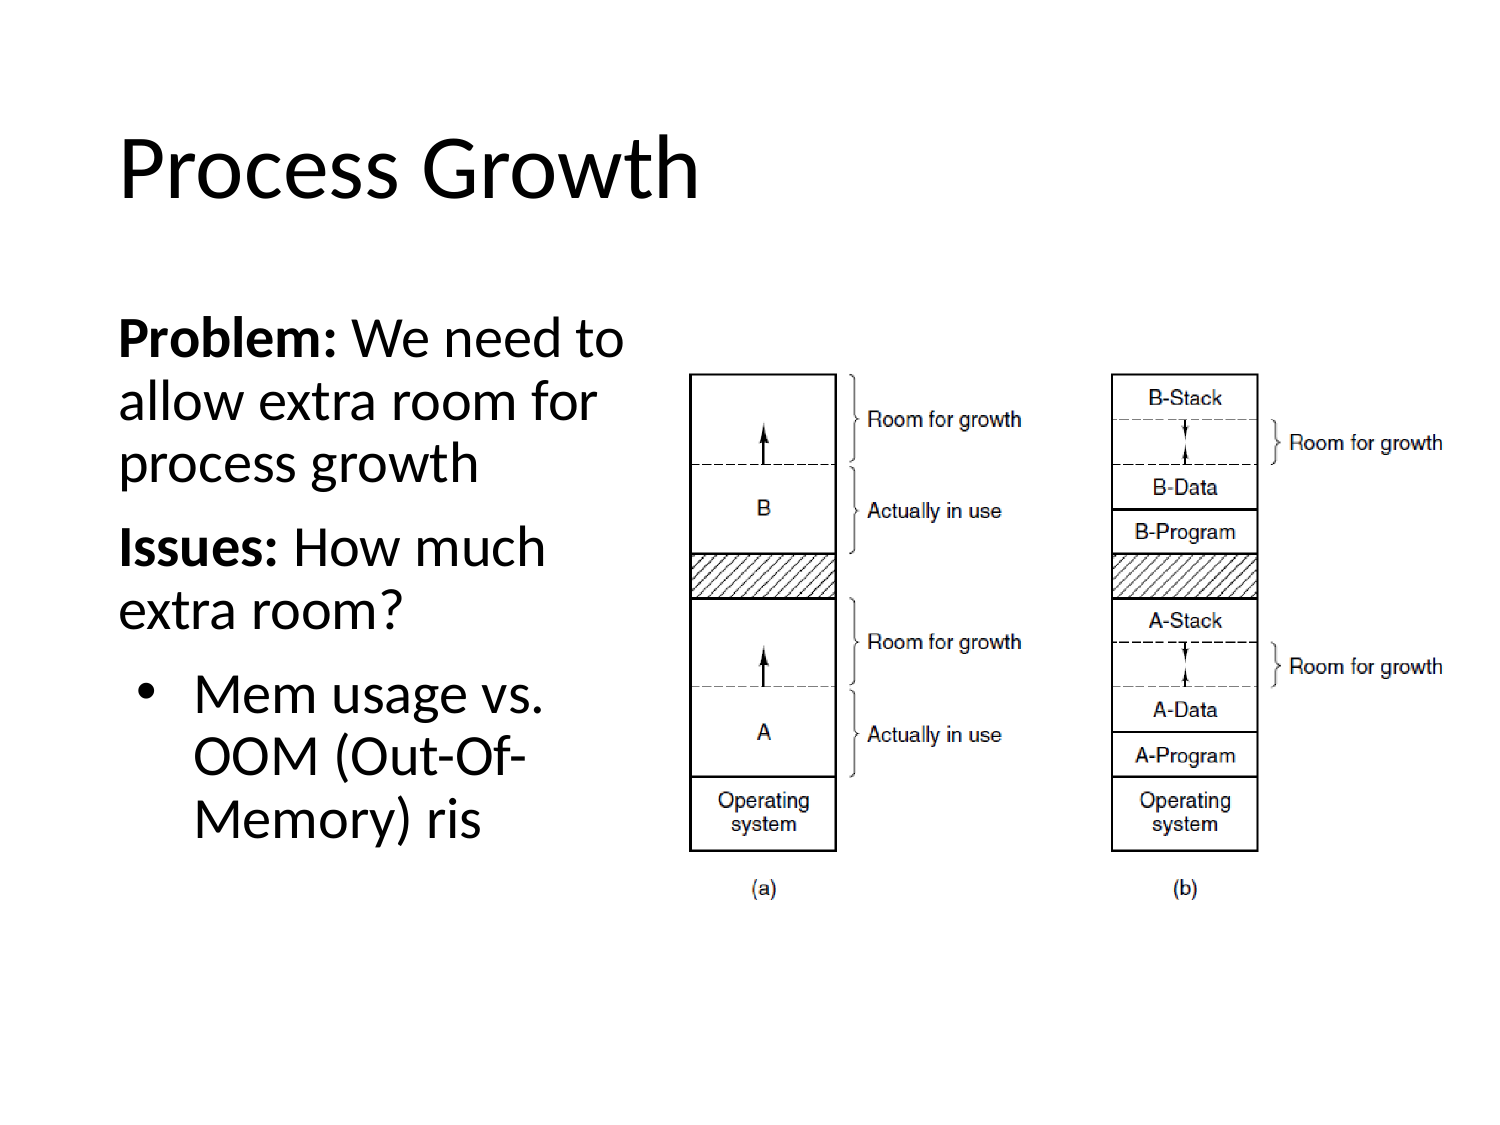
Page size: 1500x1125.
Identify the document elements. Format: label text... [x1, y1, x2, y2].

picture [656, 346, 1458, 911]
title Process Growth [103, 59, 1397, 278]
list Problem: We need to allow extra room for process growth Issues: How much extra room? Mem usage vs. OOM (Out-Of-Memory) ris [103, 299, 669, 1037]
